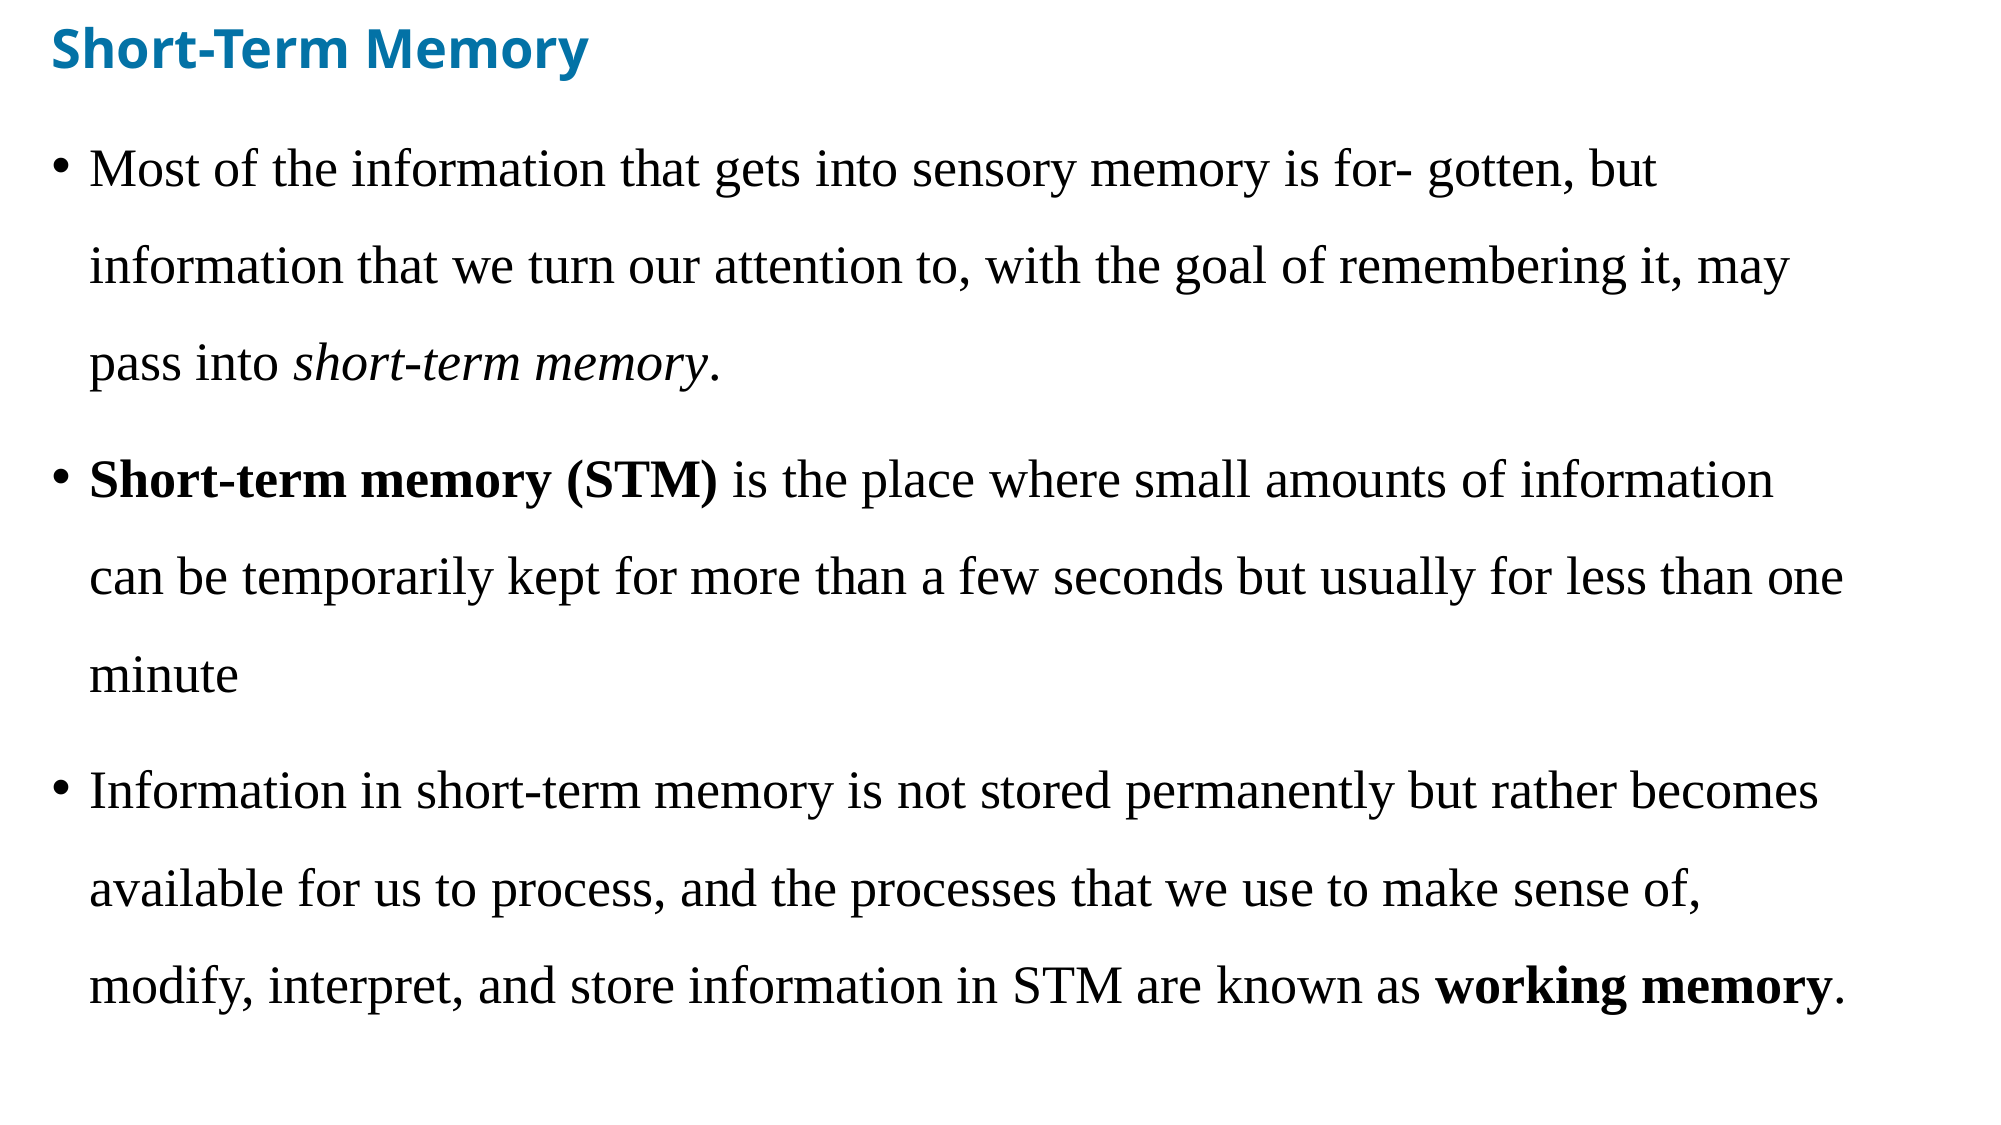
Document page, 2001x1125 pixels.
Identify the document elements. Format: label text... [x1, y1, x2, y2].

list Short-Term Memory Most of the information that gets into sensory memory is for- gotten, but information that we turn our attention to, with the goal of remembering it, may pass into short-term memory. Short-term memory (STM) is the place where small amounts of information can be temporarily kept for more than a few seconds but usually for less than one minute Information in short-term memory is not stored permanently but rather becomes available for us to process, and the processes that we use to make sense of, modify, interpret, and store information in STM are known as working memory. [36, 14, 1863, 1109]
